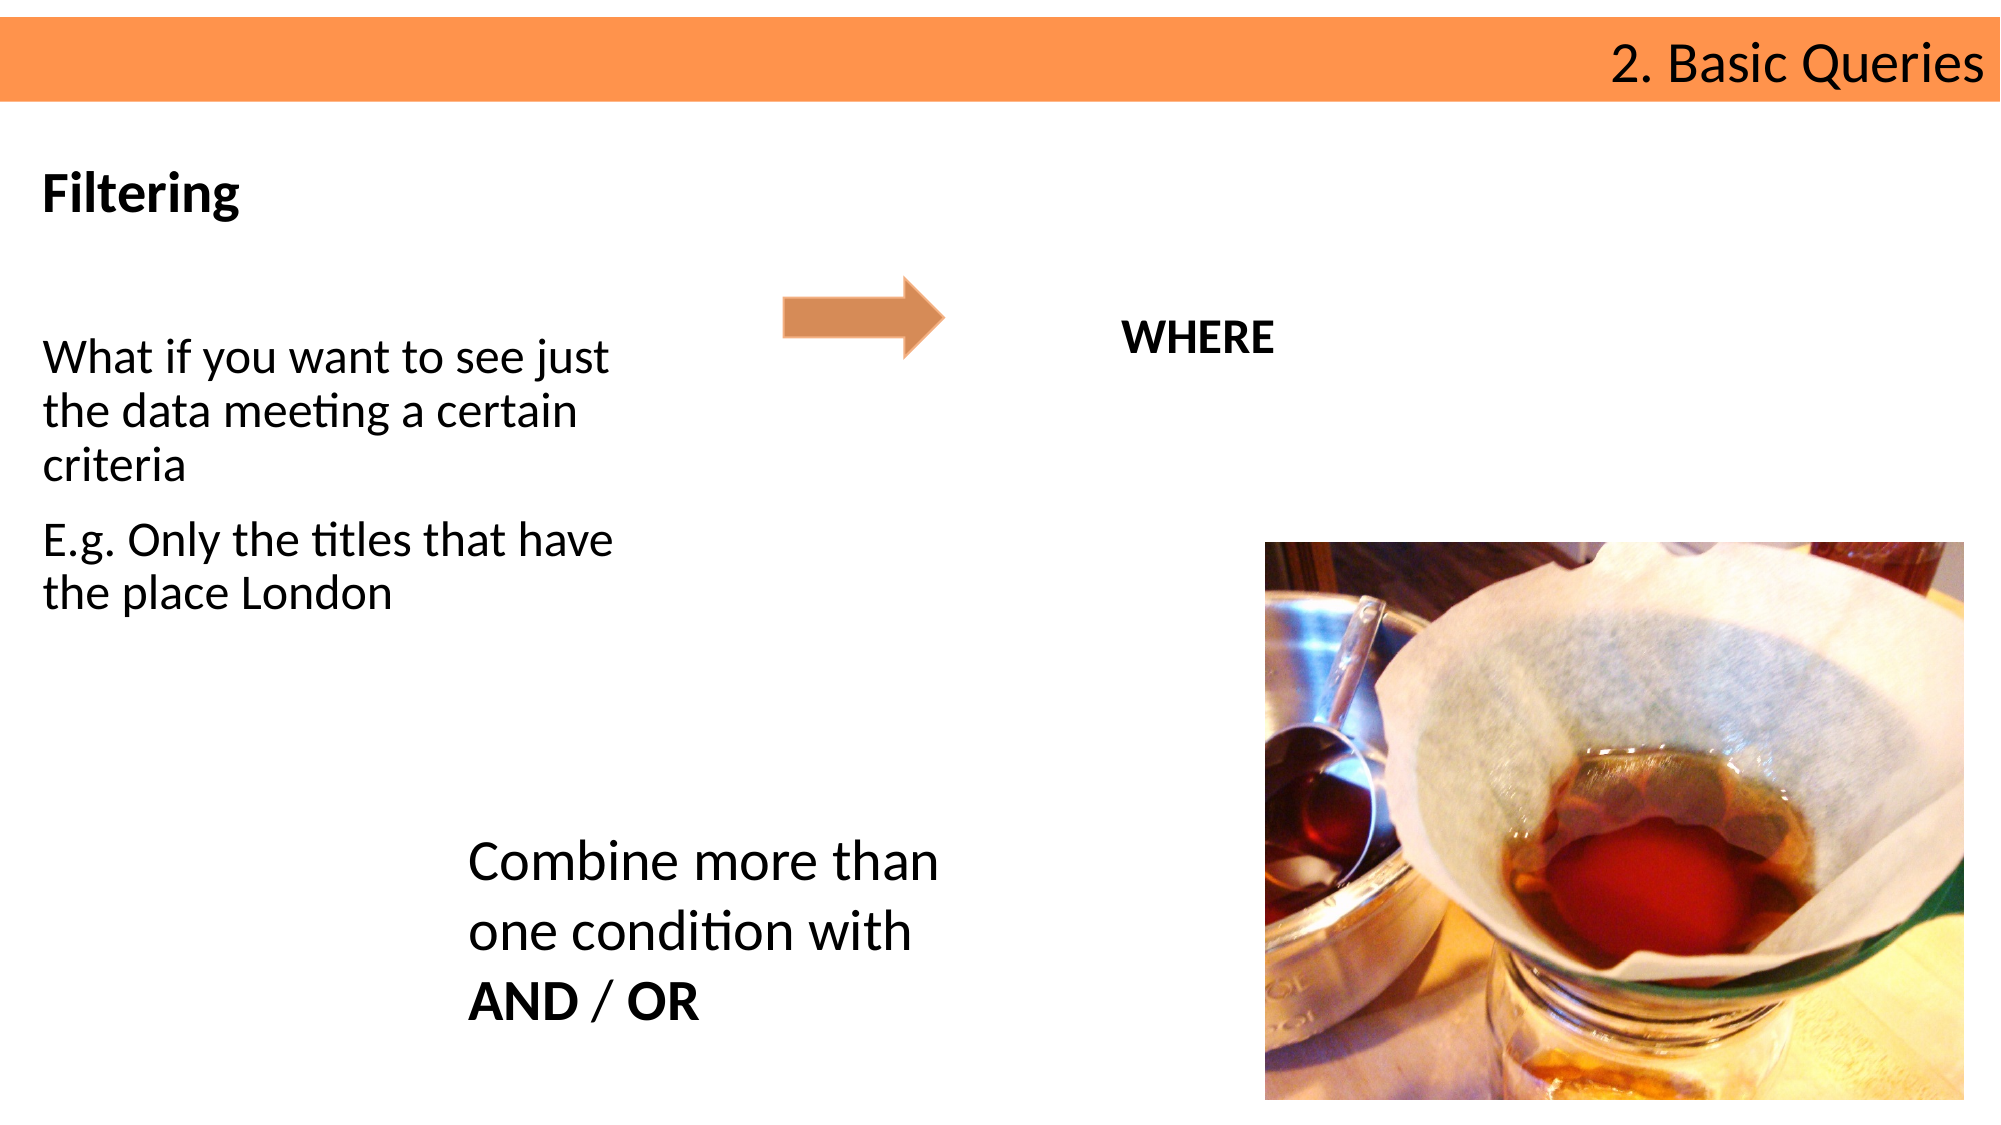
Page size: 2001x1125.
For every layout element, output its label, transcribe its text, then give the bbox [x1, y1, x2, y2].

picture [1265, 542, 1964, 1100]
text_box Combine more than one condition with AND / OR [453, 815, 977, 1040]
text_box 2. Basic Queries [0, 17, 2000, 102]
text_box WHERE [1106, 296, 1326, 372]
list Filtering What if you want to see just the data meeting a certain criteria E.g. Only the titles that have the place London [27, 155, 689, 680]
text_box [782, 275, 946, 360]
